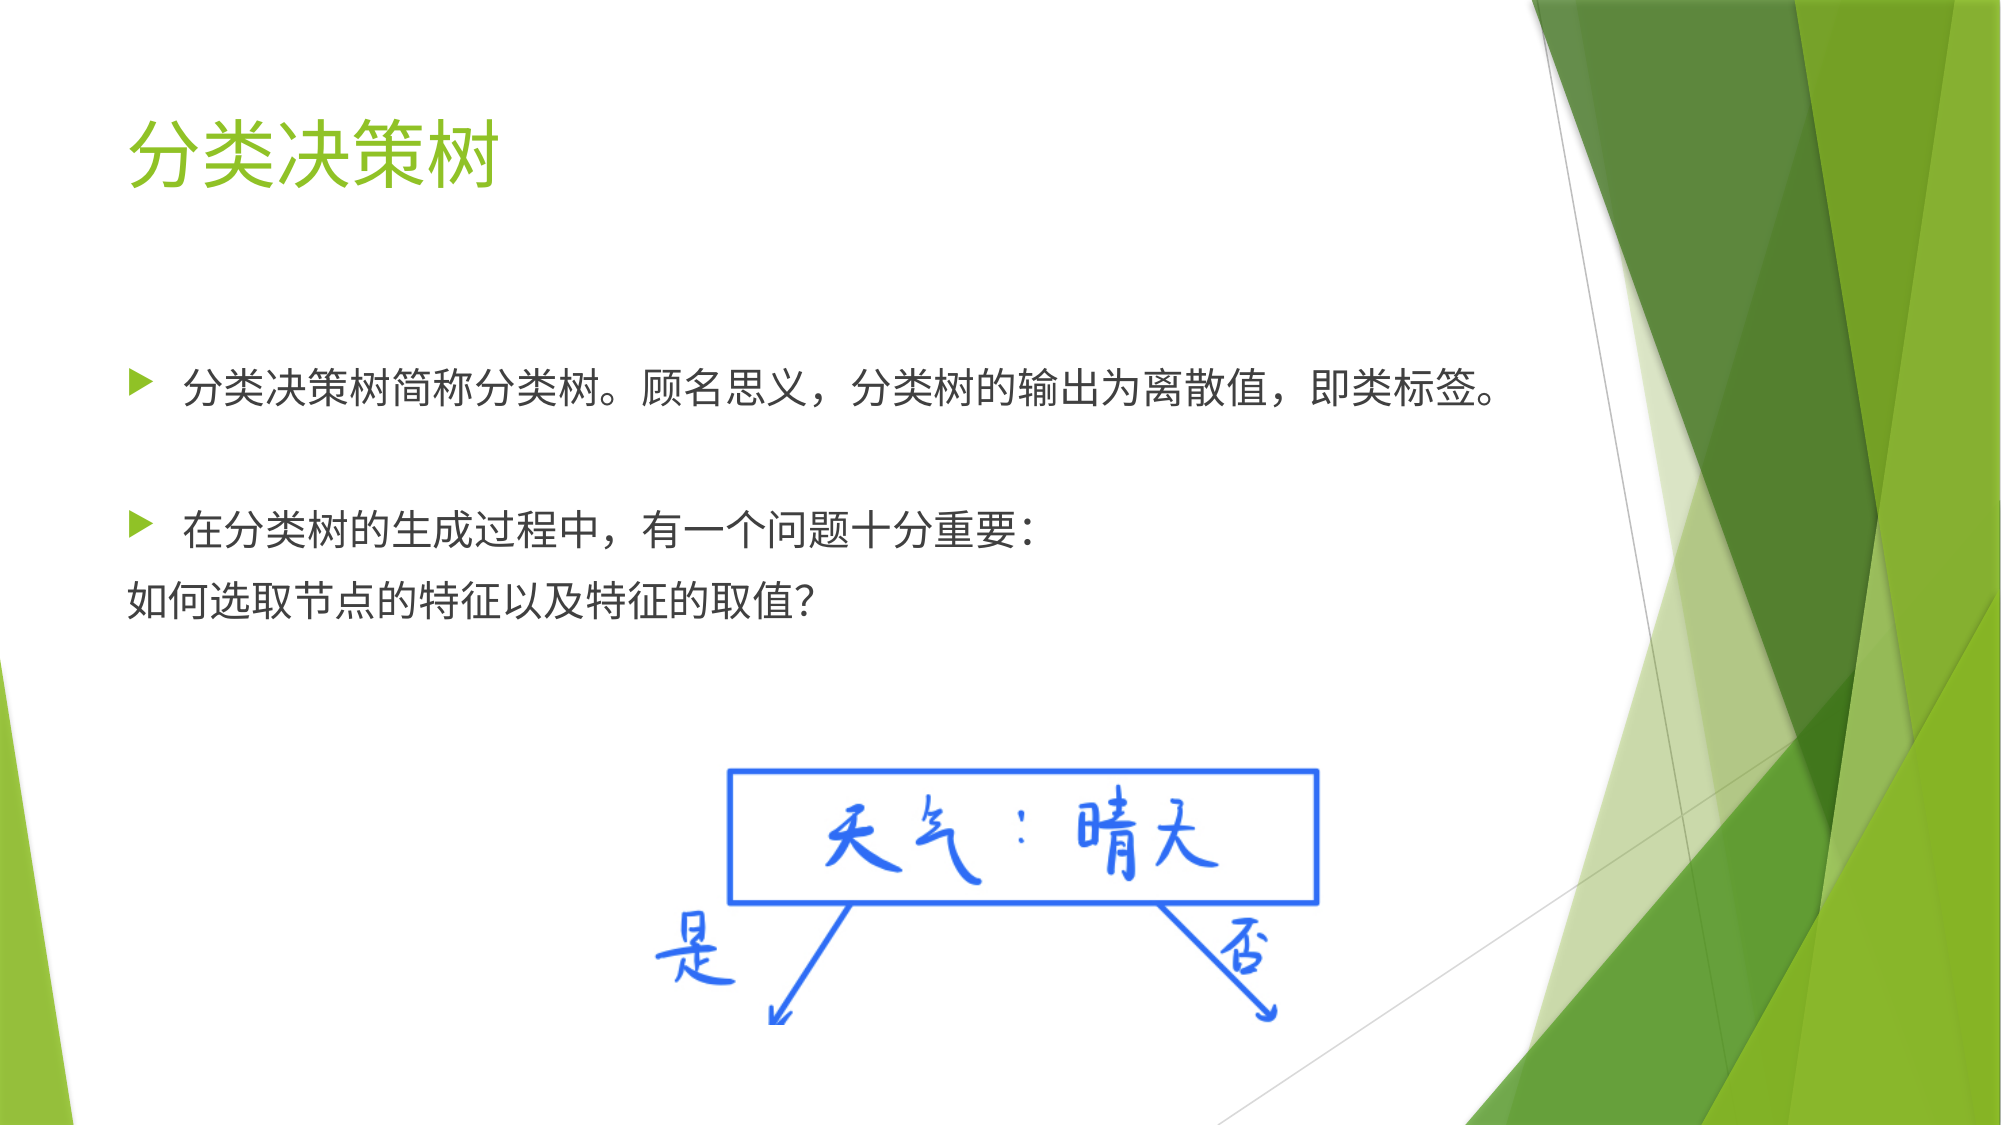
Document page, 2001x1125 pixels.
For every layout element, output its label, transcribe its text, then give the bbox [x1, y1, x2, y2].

picture [652, 743, 1348, 1026]
list 分类决策树简称分类树。顾名思义，分类树的输出为离散值，即类标签。 在分类树的生成过程中，有一个问题十分重要： 如何选取节点的特征以及特征的取值？ [111, 354, 1522, 992]
title 分类决策树 [111, 99, 1522, 317]
